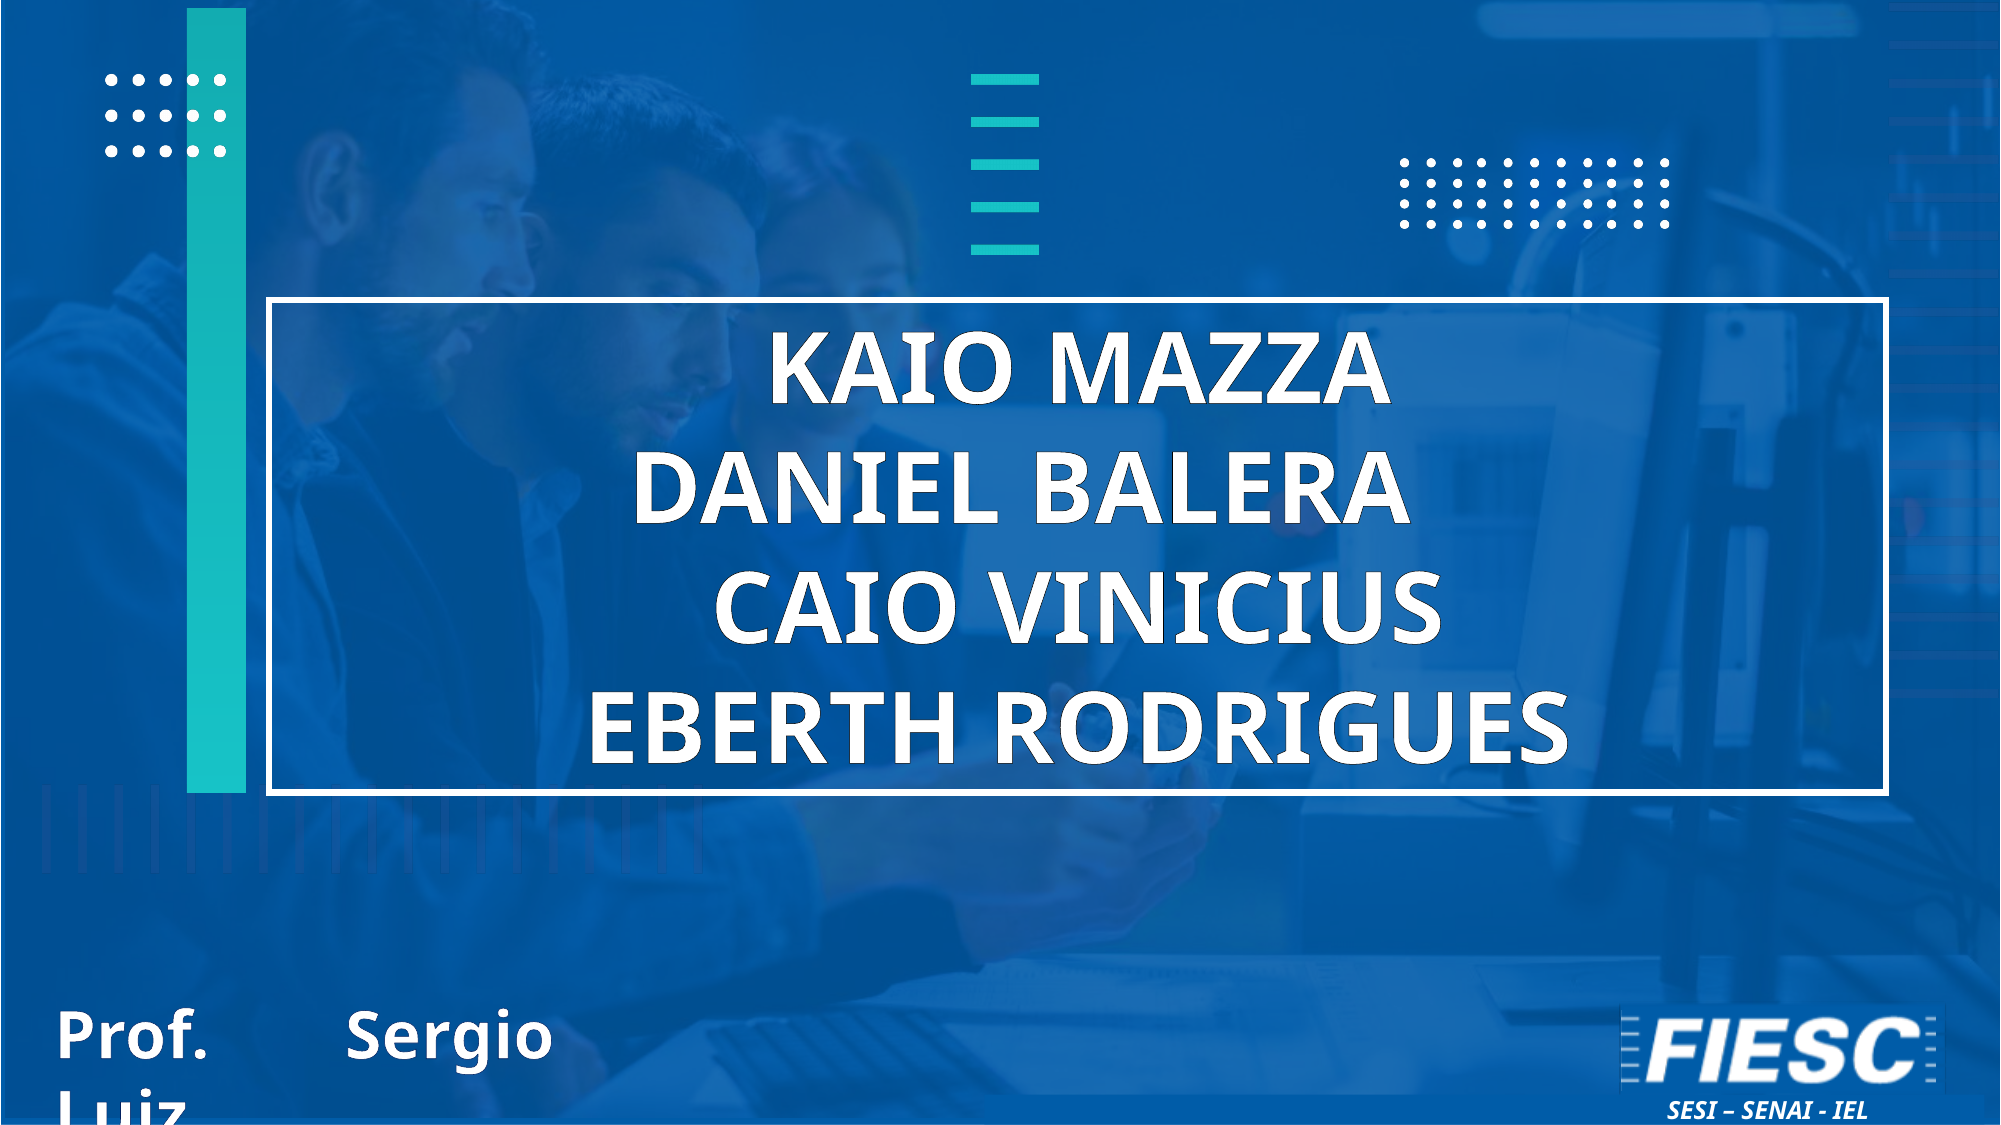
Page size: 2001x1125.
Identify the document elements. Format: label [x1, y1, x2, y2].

text_box [984, 958, 1985, 1125]
picture [1, 0, 2000, 1125]
